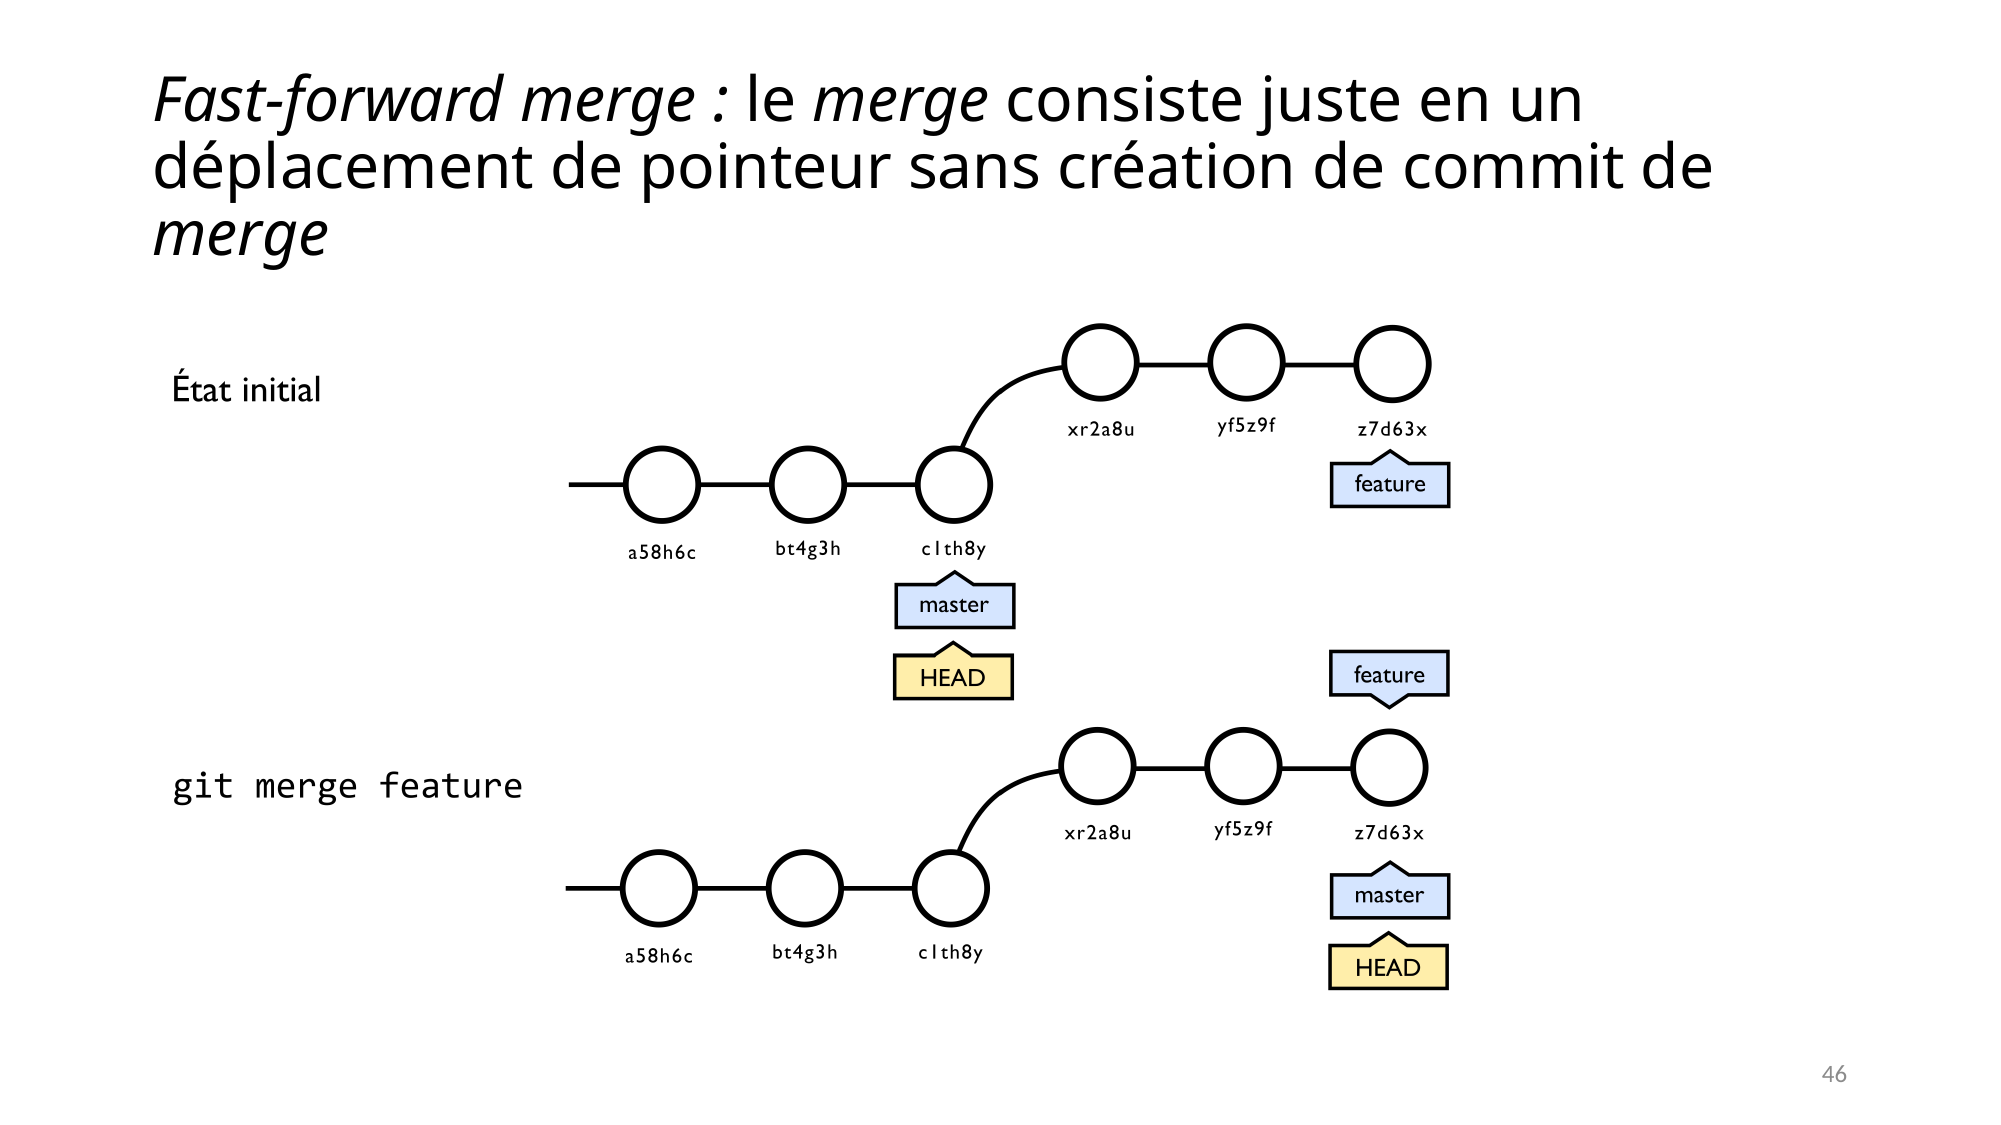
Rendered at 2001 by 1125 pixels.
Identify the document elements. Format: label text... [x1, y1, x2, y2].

slide_number 46 [1412, 1042, 1863, 1103]
title Fast-forward merge : le merge consiste juste en un déplacement de pointeur sans création de commit de merge [137, 59, 1863, 278]
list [137, 299, 1863, 1014]
